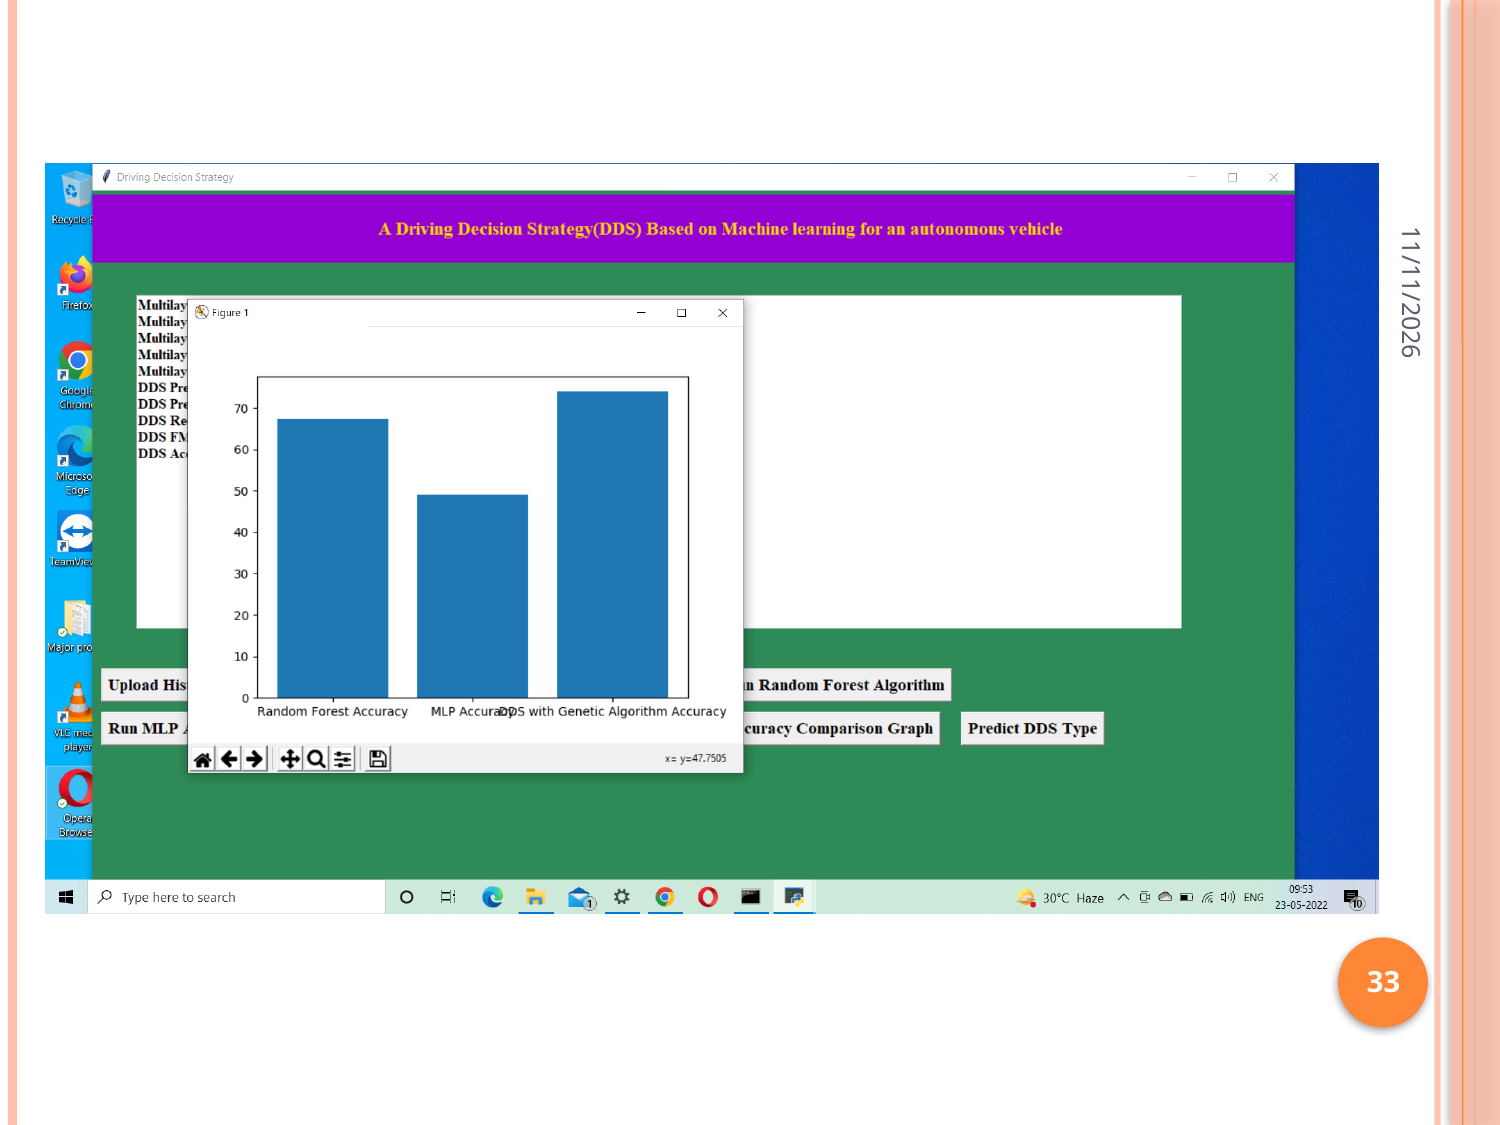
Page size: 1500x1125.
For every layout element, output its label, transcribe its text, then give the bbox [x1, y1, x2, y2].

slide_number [1378, 43, 1442, 374]
slide_number 33 [1333, 940, 1434, 1027]
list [44, 163, 1380, 915]
